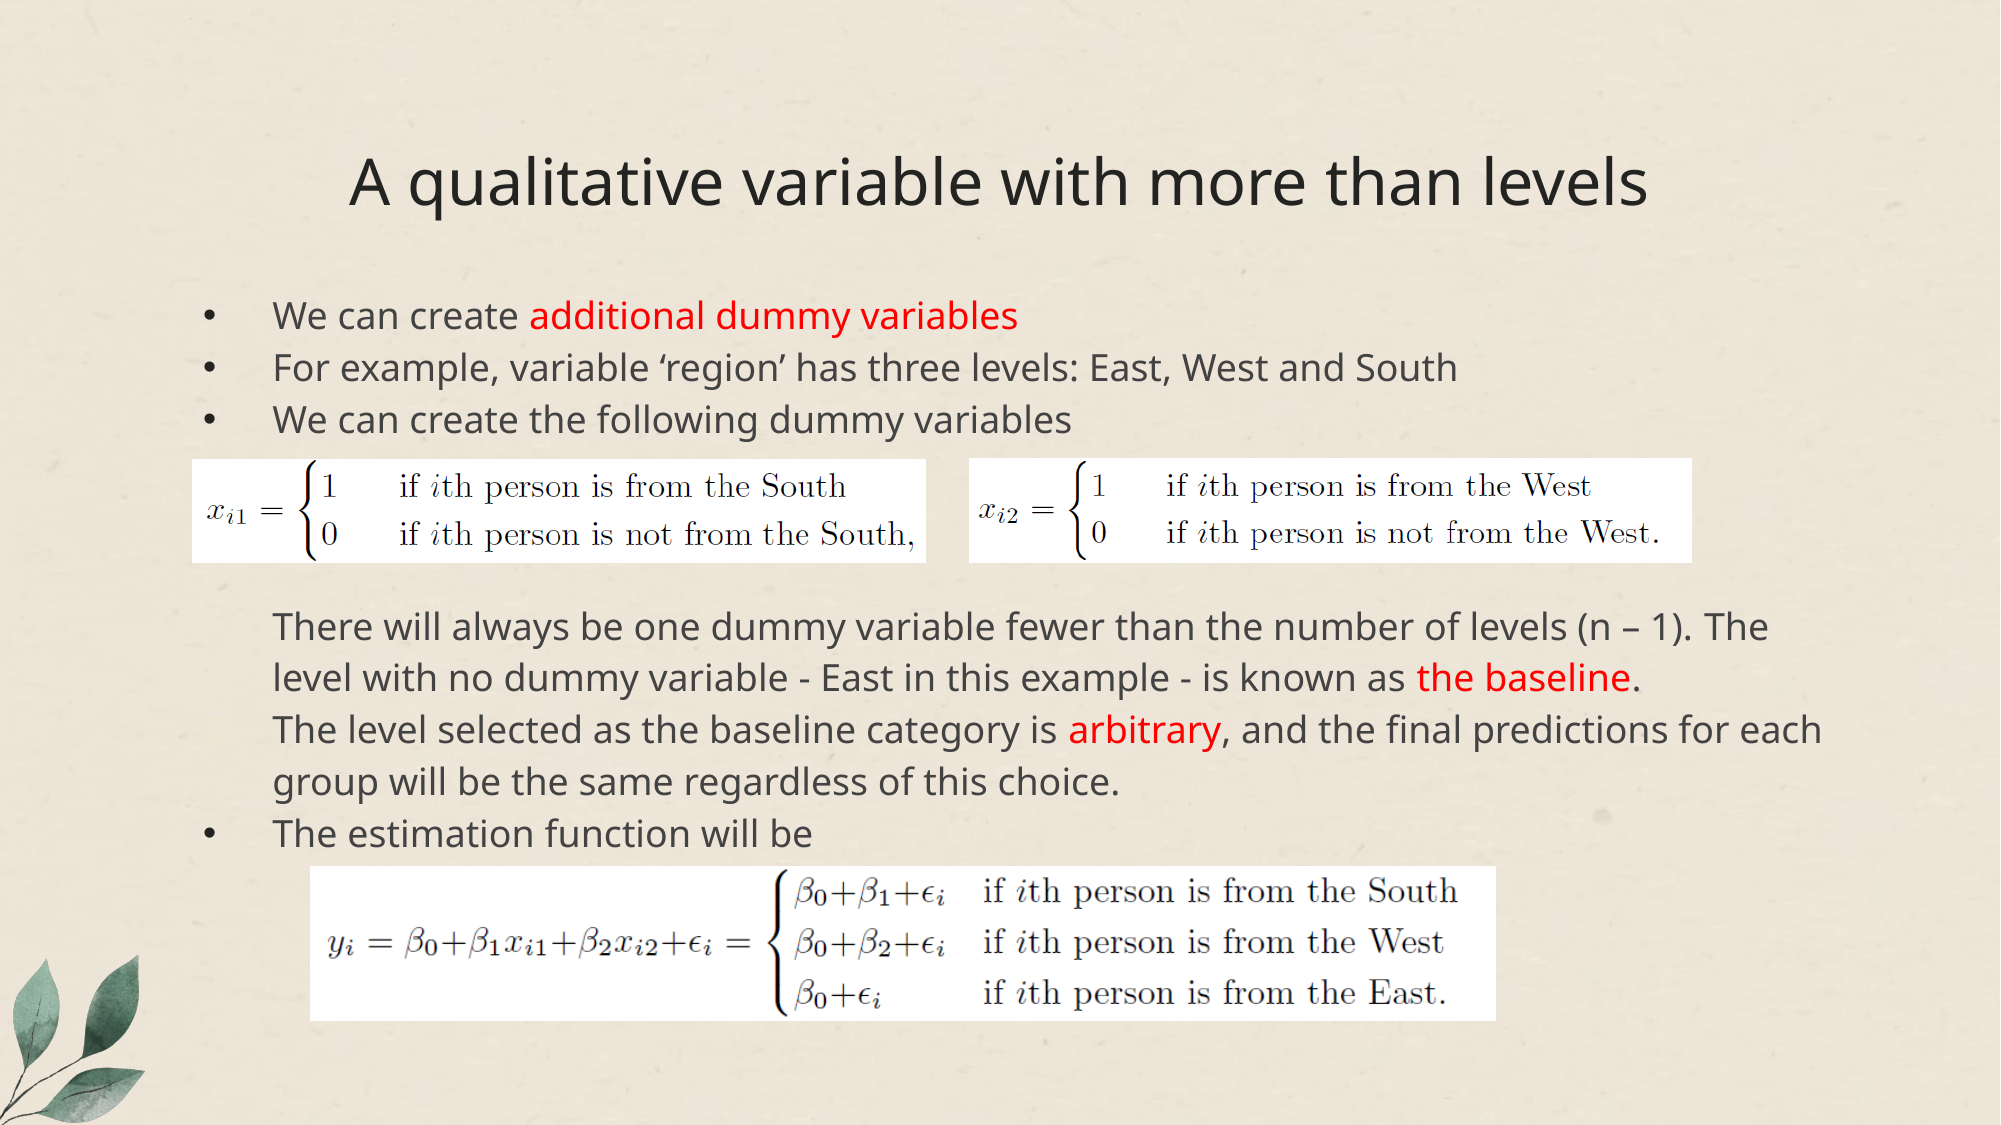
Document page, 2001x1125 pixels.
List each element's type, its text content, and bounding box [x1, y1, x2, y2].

title A qualitative variable with more than levels [157, 118, 1843, 242]
picture [0, 0, 2001, 1125]
list We can create additional dummy variables For example, variable ‘region’ has three levels: East, West and South We can create the following dummy variables There will always be one dummy variable fewer than the number of levels (n – 1). The level with no dummy variable - East in this example - is known as the baseline. The level selected as the baseline category is arbitrary, and the final predictions for each group will be the same regardless of this choice. The estimation function will be [157, 270, 1843, 1007]
